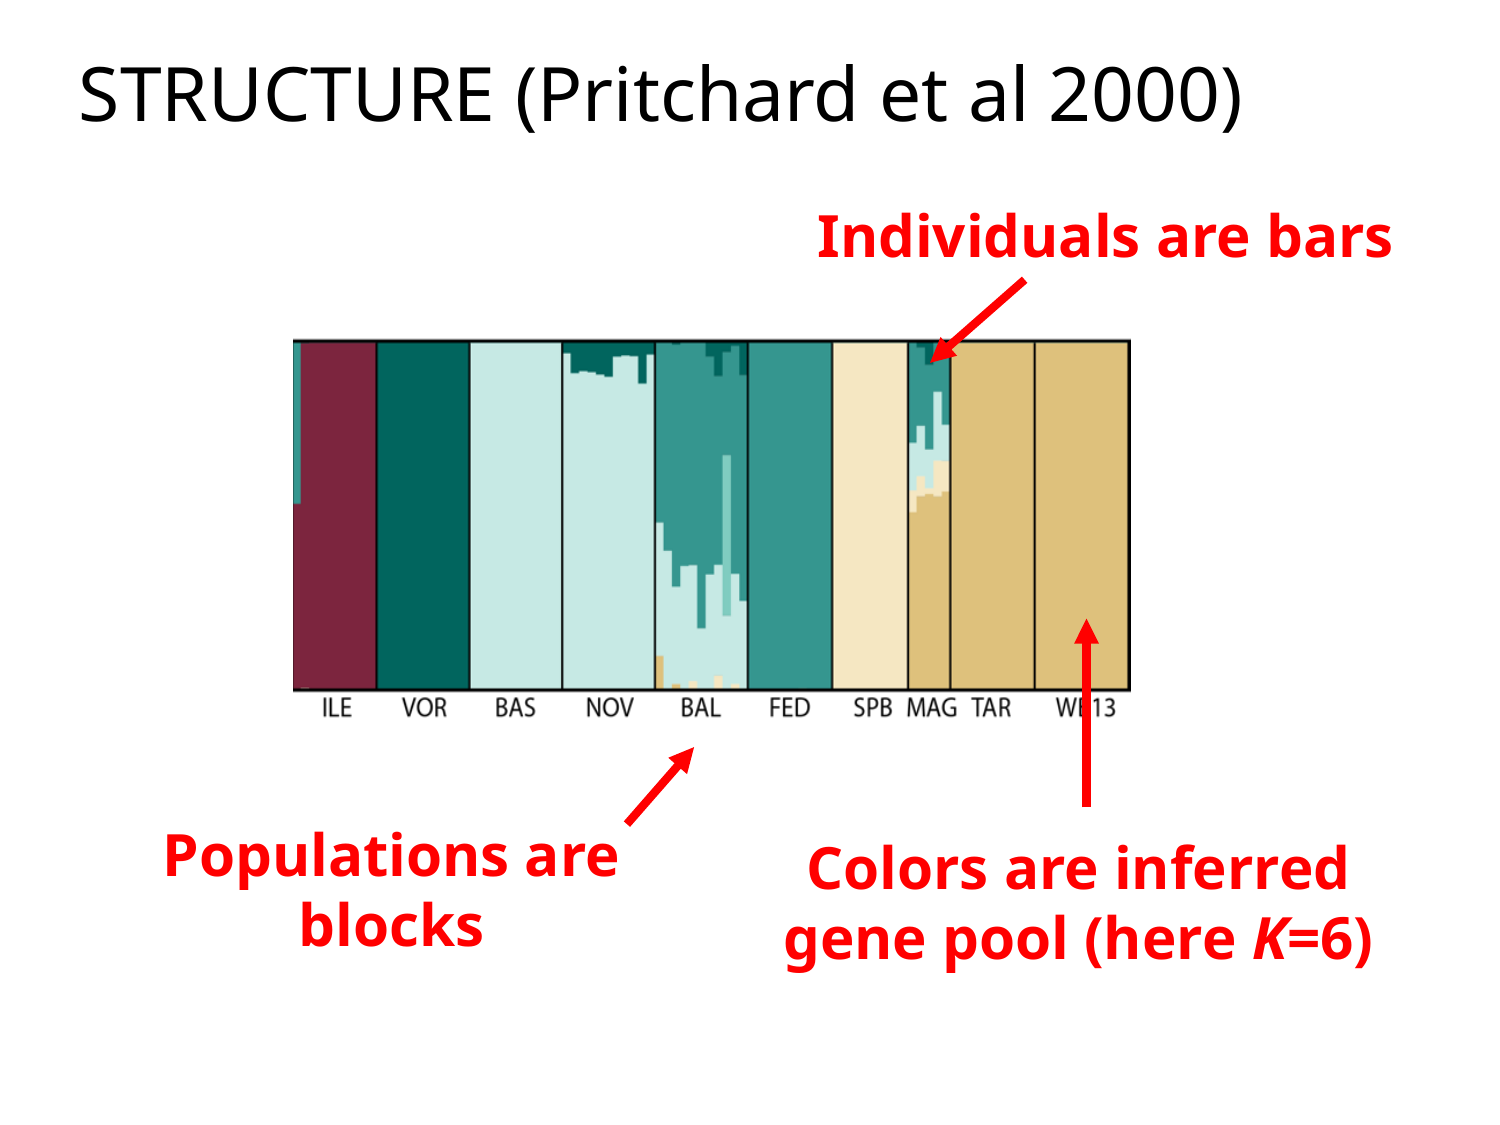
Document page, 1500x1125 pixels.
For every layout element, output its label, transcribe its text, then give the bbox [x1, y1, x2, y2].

text_box Populations are blocks [58, 811, 725, 966]
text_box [626, 747, 695, 825]
title STRUCTURE (Pritchard et al 2000) [64, 41, 1475, 153]
text_box Colors are inferred gene pool (here K=6) [745, 823, 1412, 979]
picture [293, 330, 1131, 724]
text_box Individuals are bars [772, 192, 1439, 277]
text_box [930, 279, 1025, 363]
